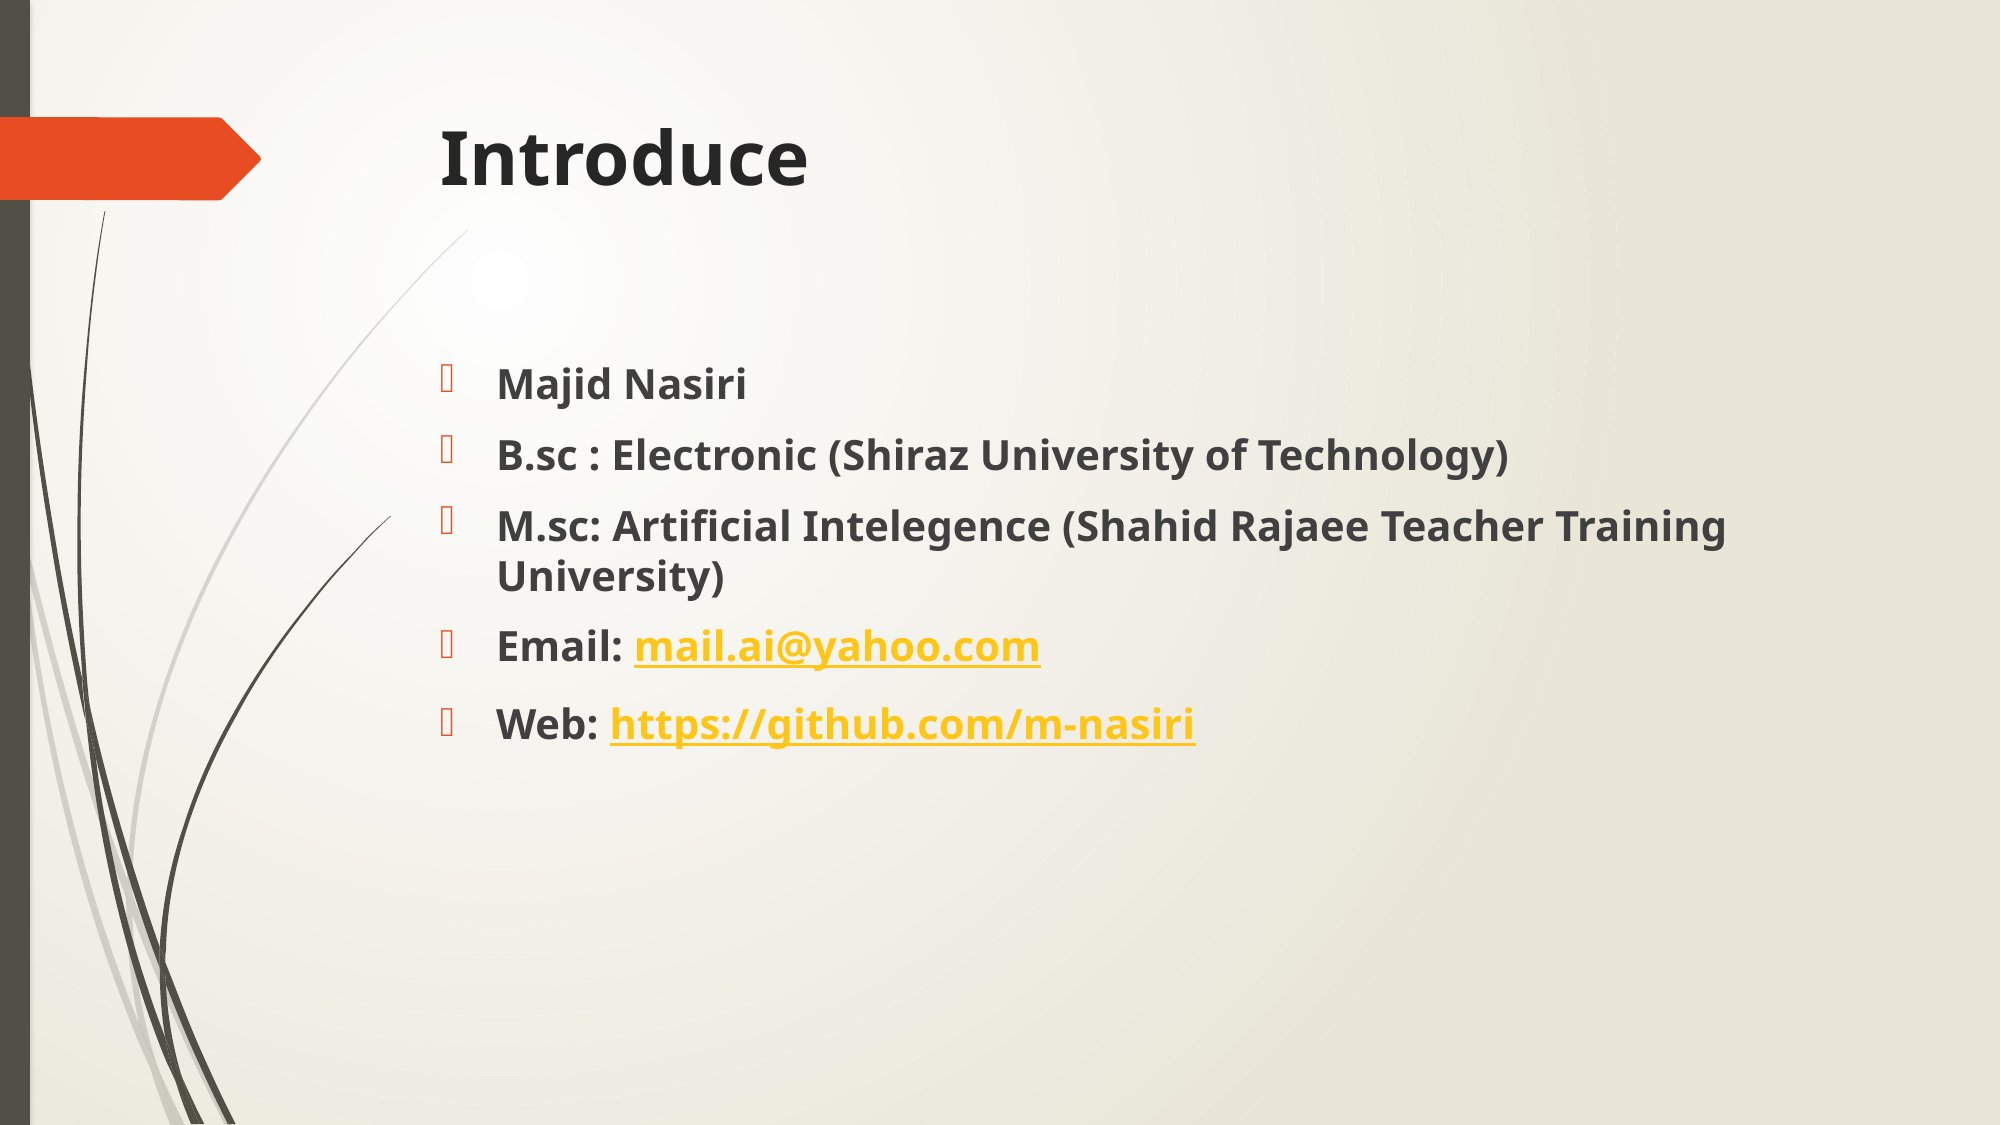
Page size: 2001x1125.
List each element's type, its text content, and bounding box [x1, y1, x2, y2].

title Introduce [425, 102, 1888, 313]
list Majid Nasiri B.sc : Electronic (Shiraz University of Technology) M.sc: Artificial Intelegence (Shahid Rajaee Teacher Training University) Email: mail.ai@yahoo.com Web: https://github.com/m-nasiri [424, 350, 1888, 970]
